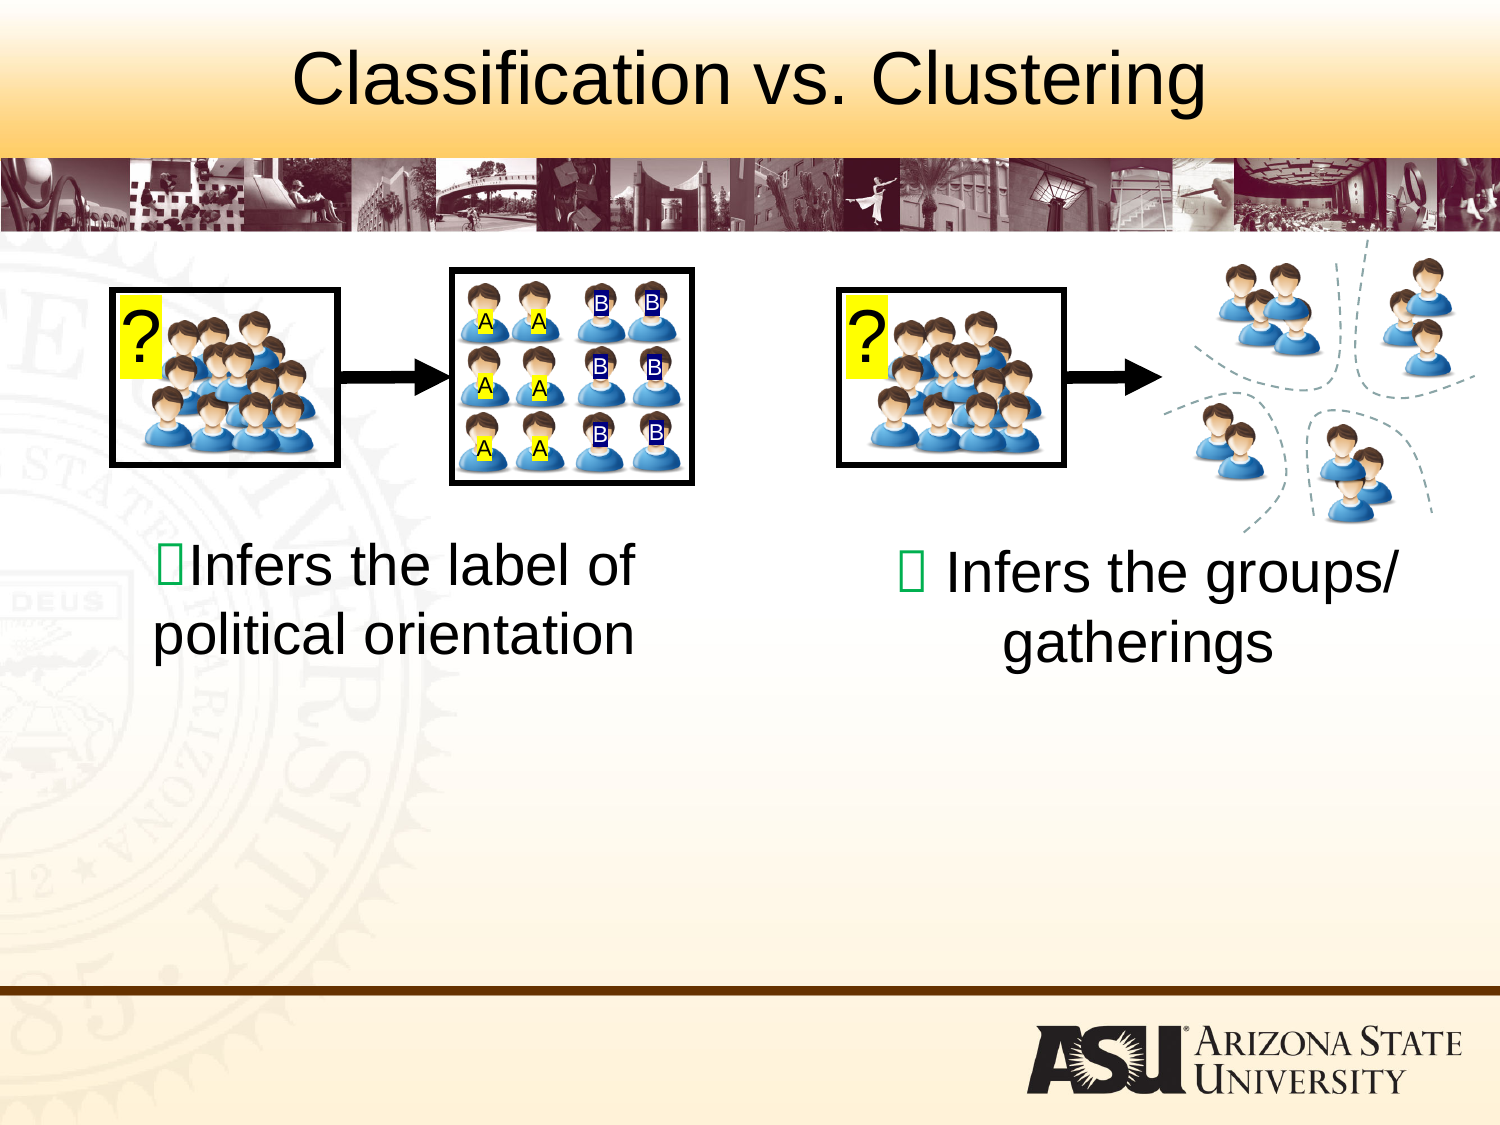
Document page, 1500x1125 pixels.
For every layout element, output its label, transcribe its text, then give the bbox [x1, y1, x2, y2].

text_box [105, 280, 338, 465]
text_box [831, 280, 1064, 465]
text_box [1399, 431, 1433, 514]
text_box [1305, 409, 1388, 516]
text_box [1206, 415, 1288, 536]
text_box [1212, 263, 1327, 358]
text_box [1189, 403, 1271, 482]
text_box [1191, 263, 1342, 392]
title Classification vs. Clustering [75, 0, 1425, 150]
text_box [1163, 404, 1189, 454]
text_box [1376, 258, 1459, 379]
list Infers the label of political orientation [76, 519, 714, 951]
text_box [1354, 239, 1476, 400]
text_box  Infers the groups/ gatherings [820, 526, 1458, 977]
text_box [1190, 391, 1262, 403]
picture [0, 0, 1500, 1125]
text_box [451, 270, 692, 484]
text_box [1313, 424, 1399, 525]
